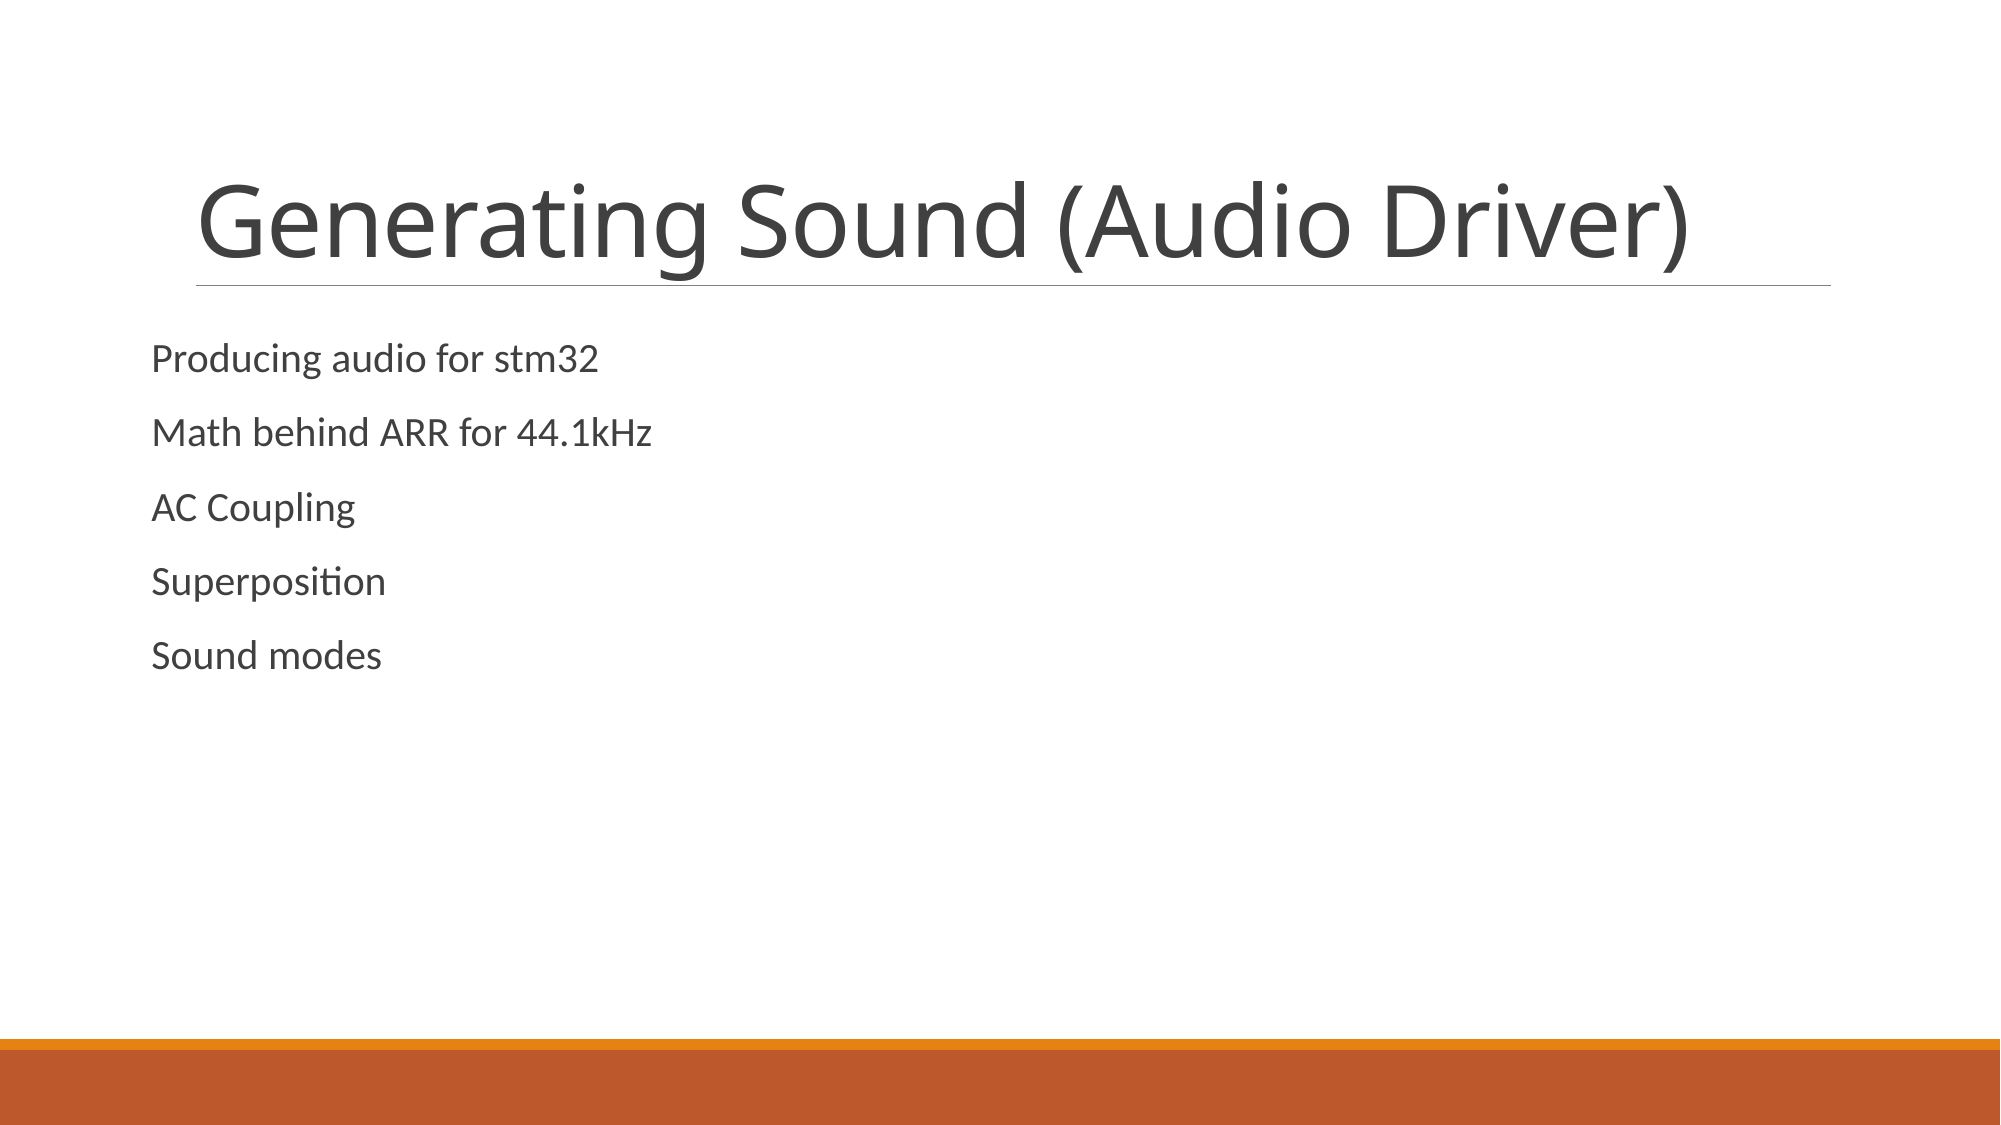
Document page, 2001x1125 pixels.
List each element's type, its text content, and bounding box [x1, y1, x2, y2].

title Generating Sound (Audio Driver) [180, 47, 1830, 249]
list Producing audio for stm32 Math behind ARR for 44.1kHz AC Coupling Superposition Sound modes [121, 249, 1847, 964]
